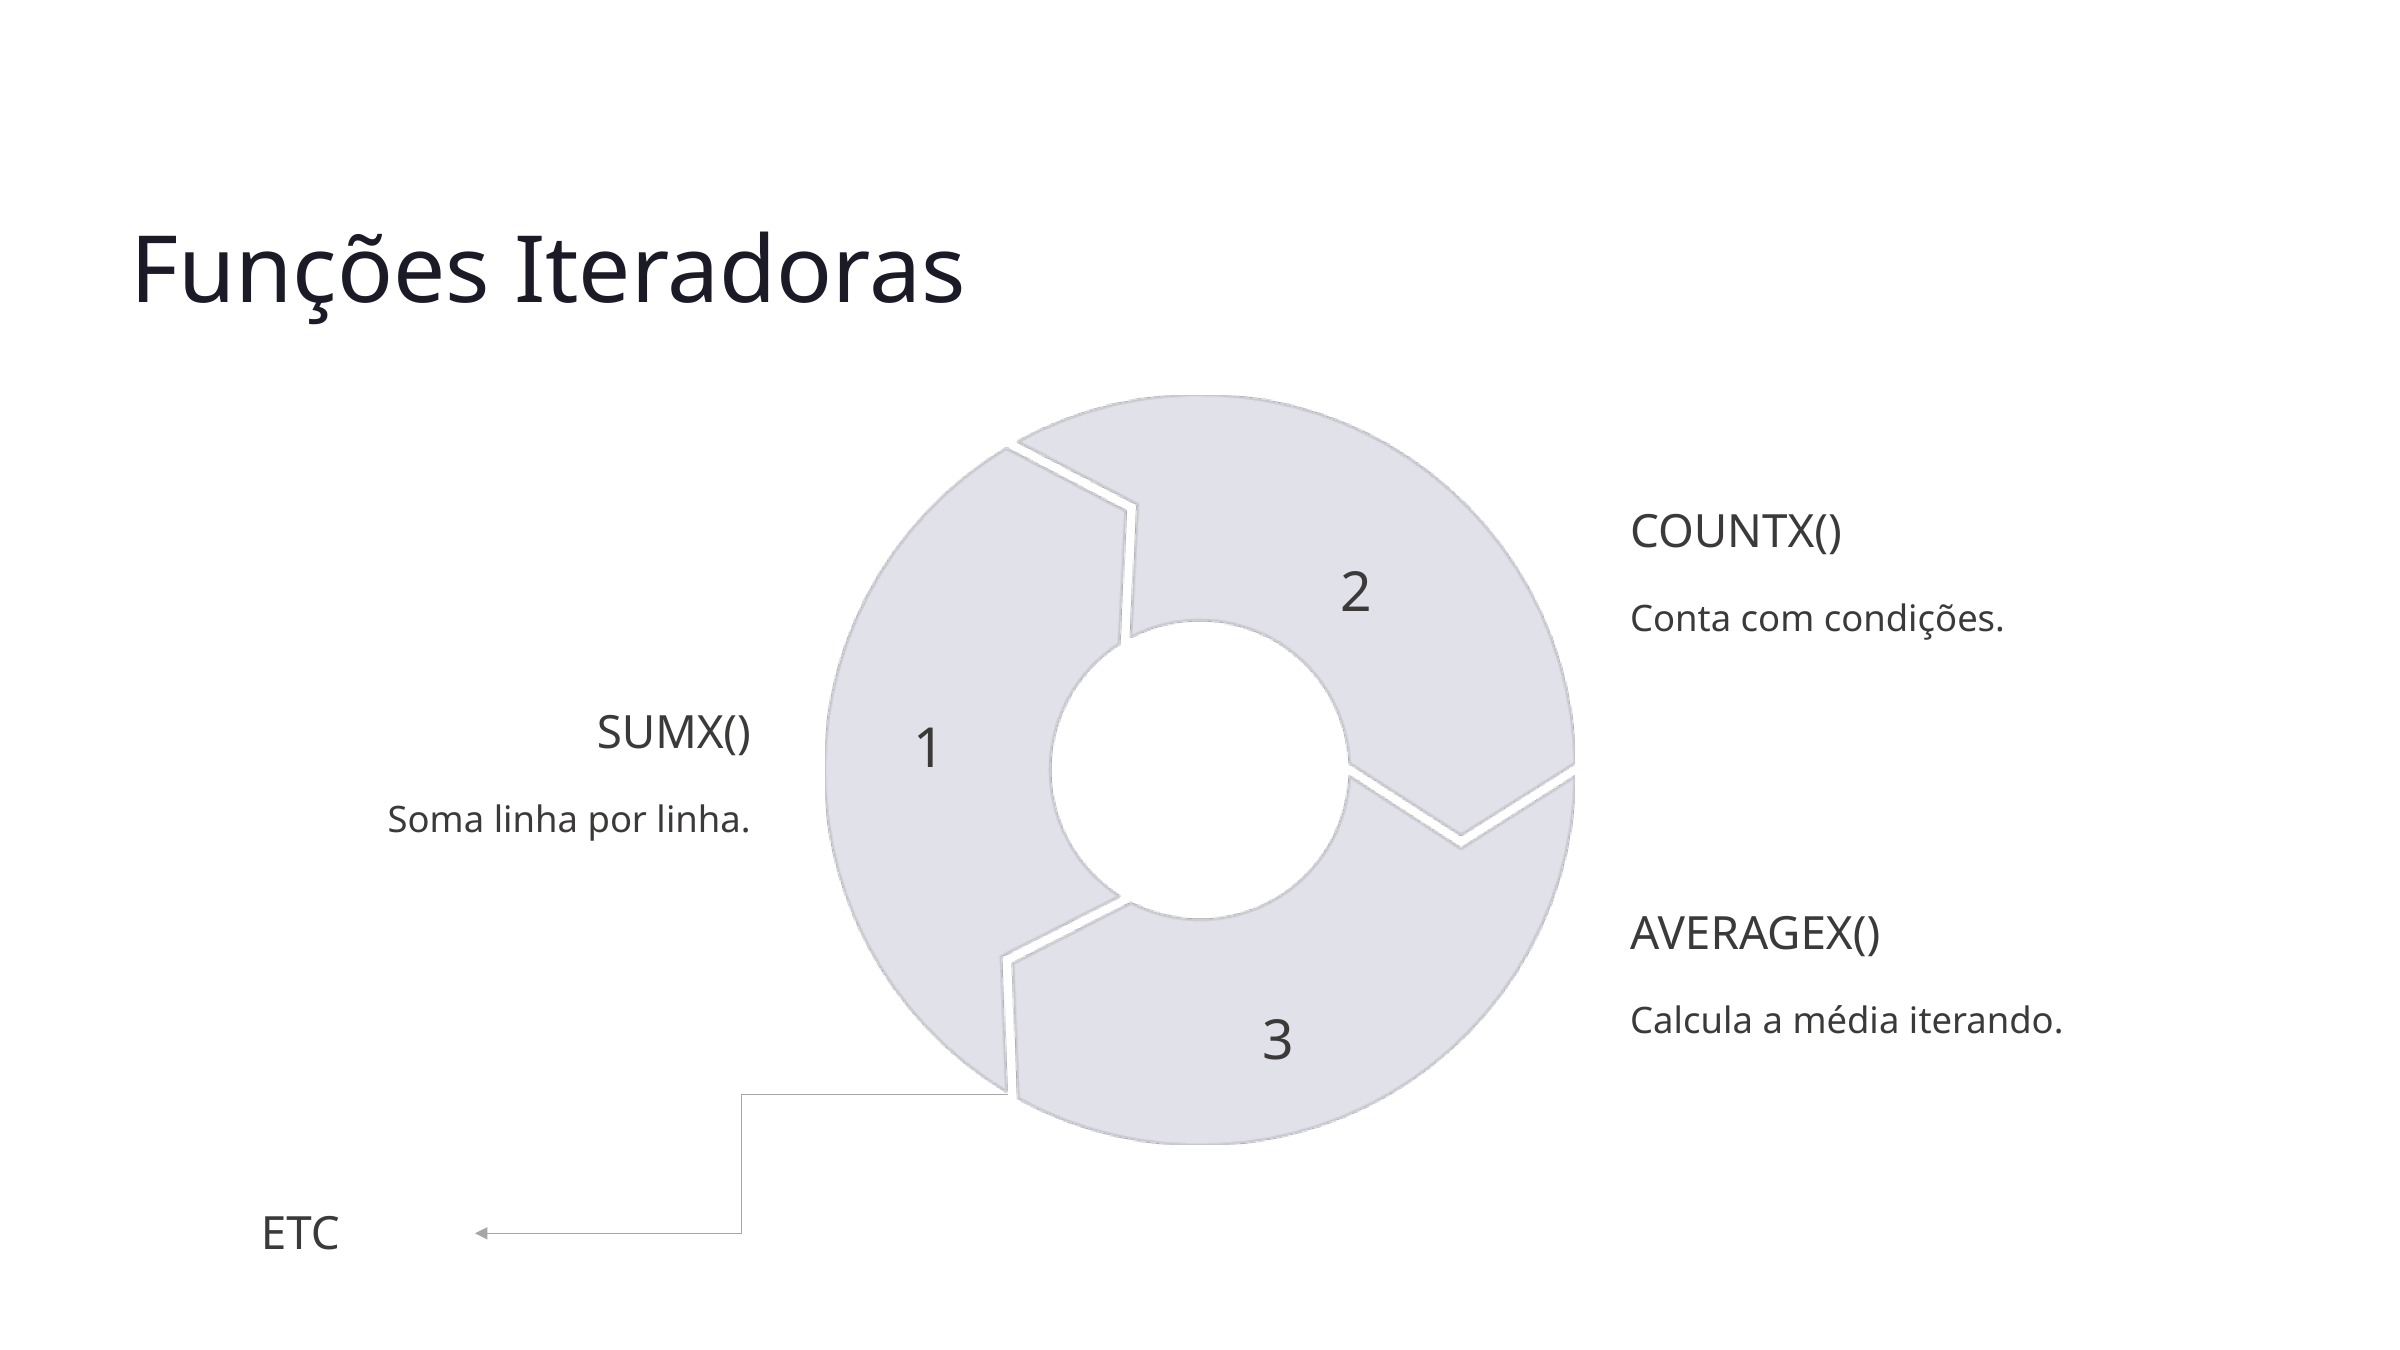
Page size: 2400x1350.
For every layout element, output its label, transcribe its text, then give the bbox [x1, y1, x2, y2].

text_box Calcula a média iterando. [1630, 981, 2270, 1042]
text_box Soma linha por linha. [130, 780, 752, 841]
text_box AVERAGEX() [1630, 901, 2096, 960]
text_box Conta com condições. [1630, 579, 2270, 640]
text_box Funções Iteradoras [130, 205, 1061, 322]
picture [825, 395, 1575, 1145]
text_box COUNTX() [1630, 499, 2096, 558]
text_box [474, 1094, 1009, 1234]
text_box ETC [260, 1201, 441, 1260]
text_box SUMX() [286, 700, 752, 759]
